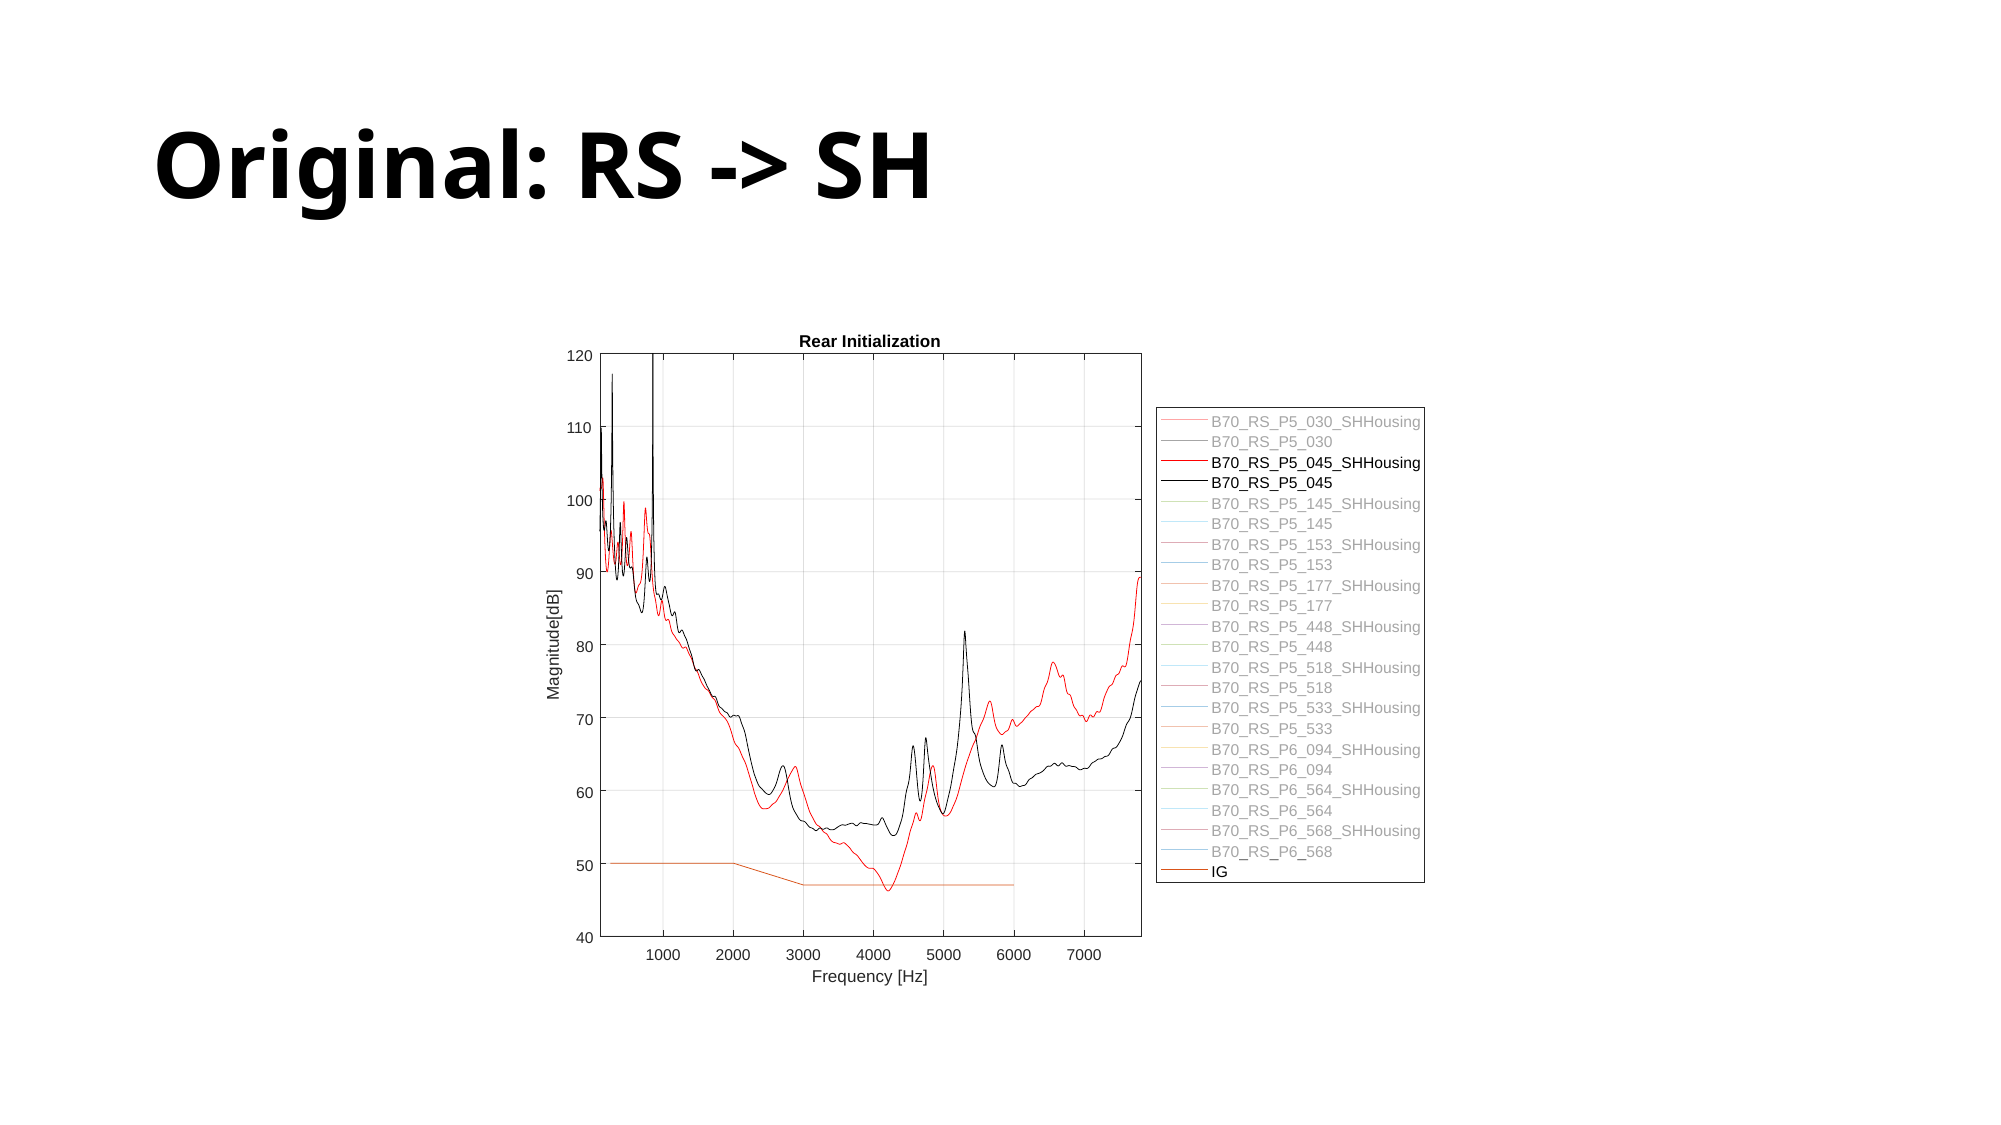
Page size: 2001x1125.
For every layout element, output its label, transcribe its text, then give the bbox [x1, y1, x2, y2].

title Original: RS -> SH [137, 59, 1863, 278]
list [509, 299, 1491, 1014]
